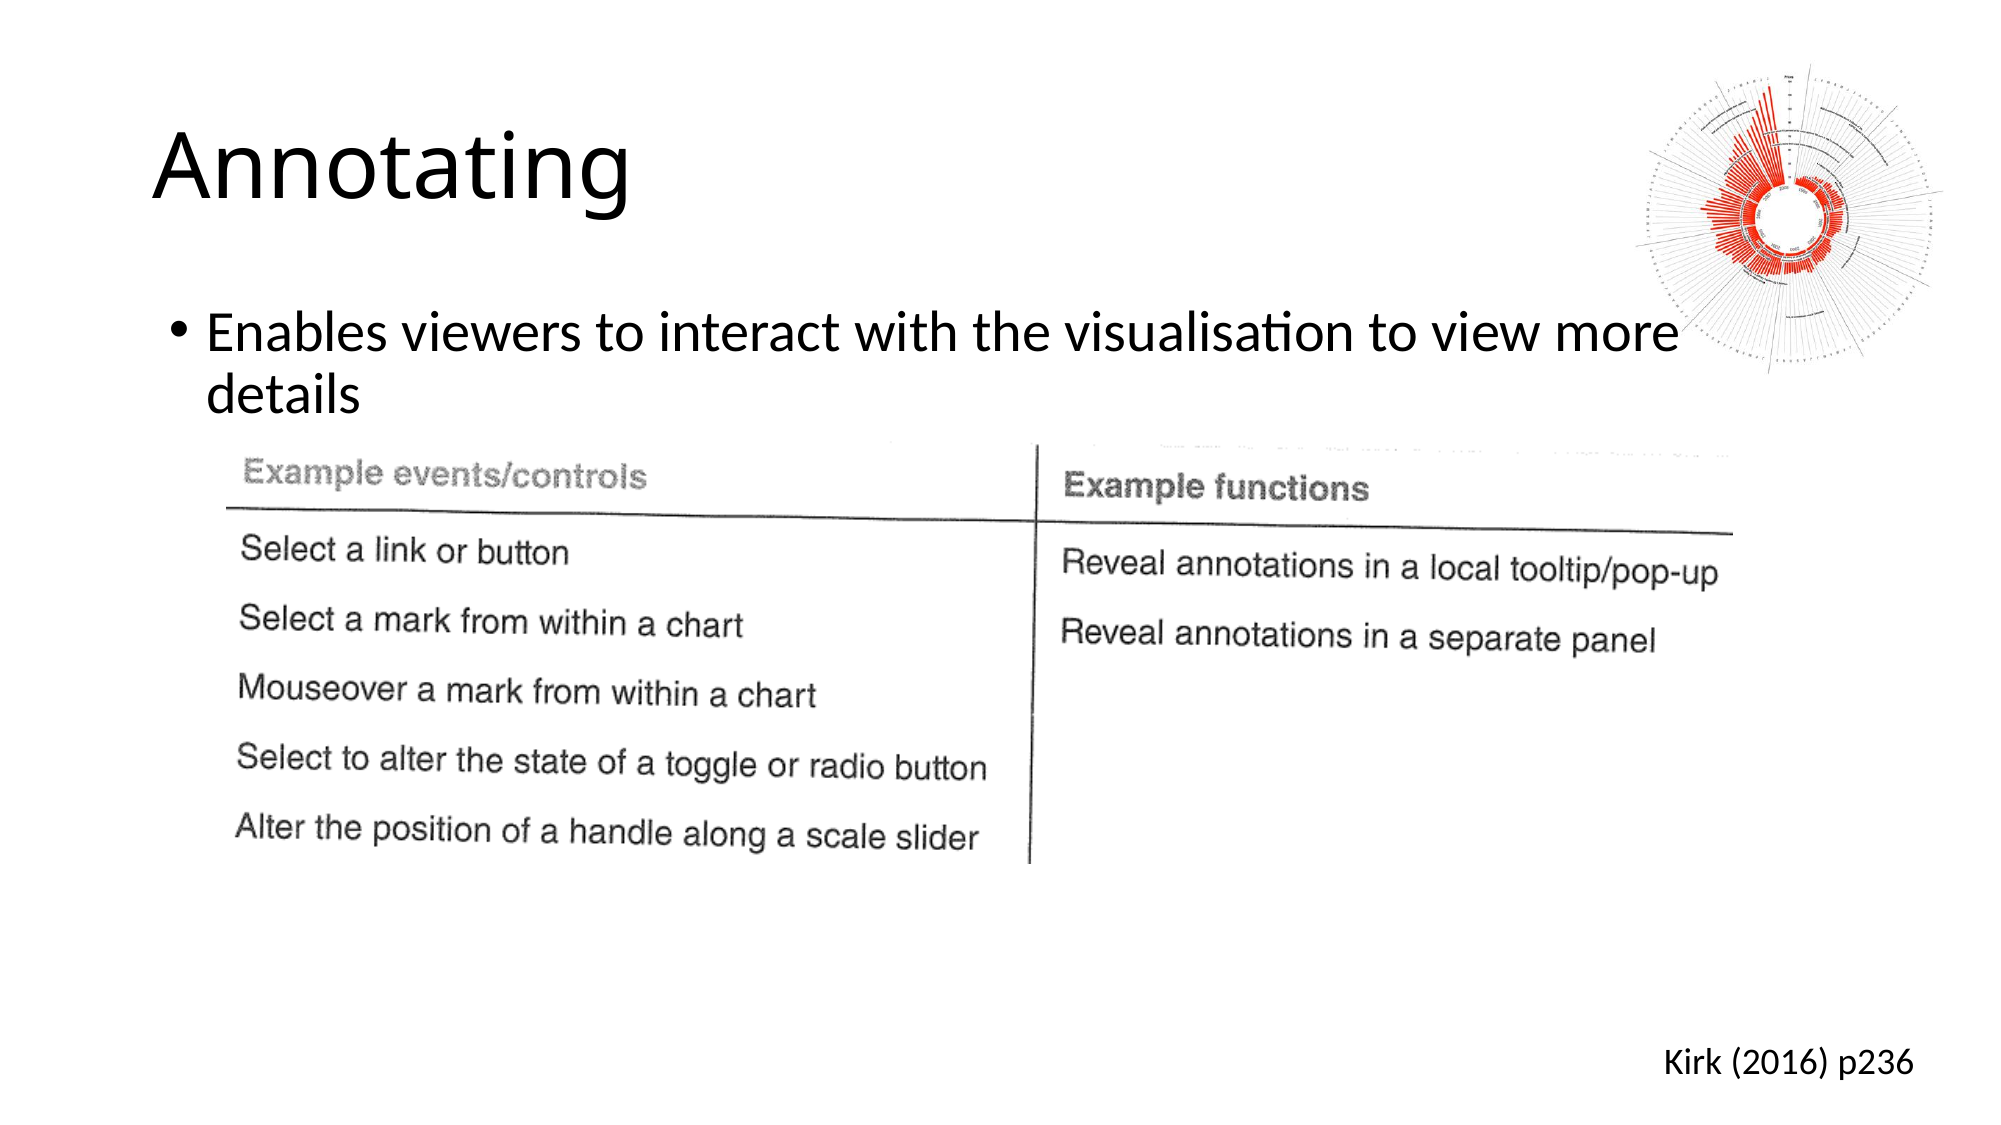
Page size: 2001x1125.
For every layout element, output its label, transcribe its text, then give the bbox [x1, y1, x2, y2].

text_box Kirk (2016) p236 [1649, 1029, 1930, 1090]
picture [226, 440, 1733, 864]
picture [1578, 60, 2000, 377]
title Annotating [137, 59, 1863, 278]
list Enables viewers to interact with the visualisation to view more details [153, 293, 1863, 1101]
